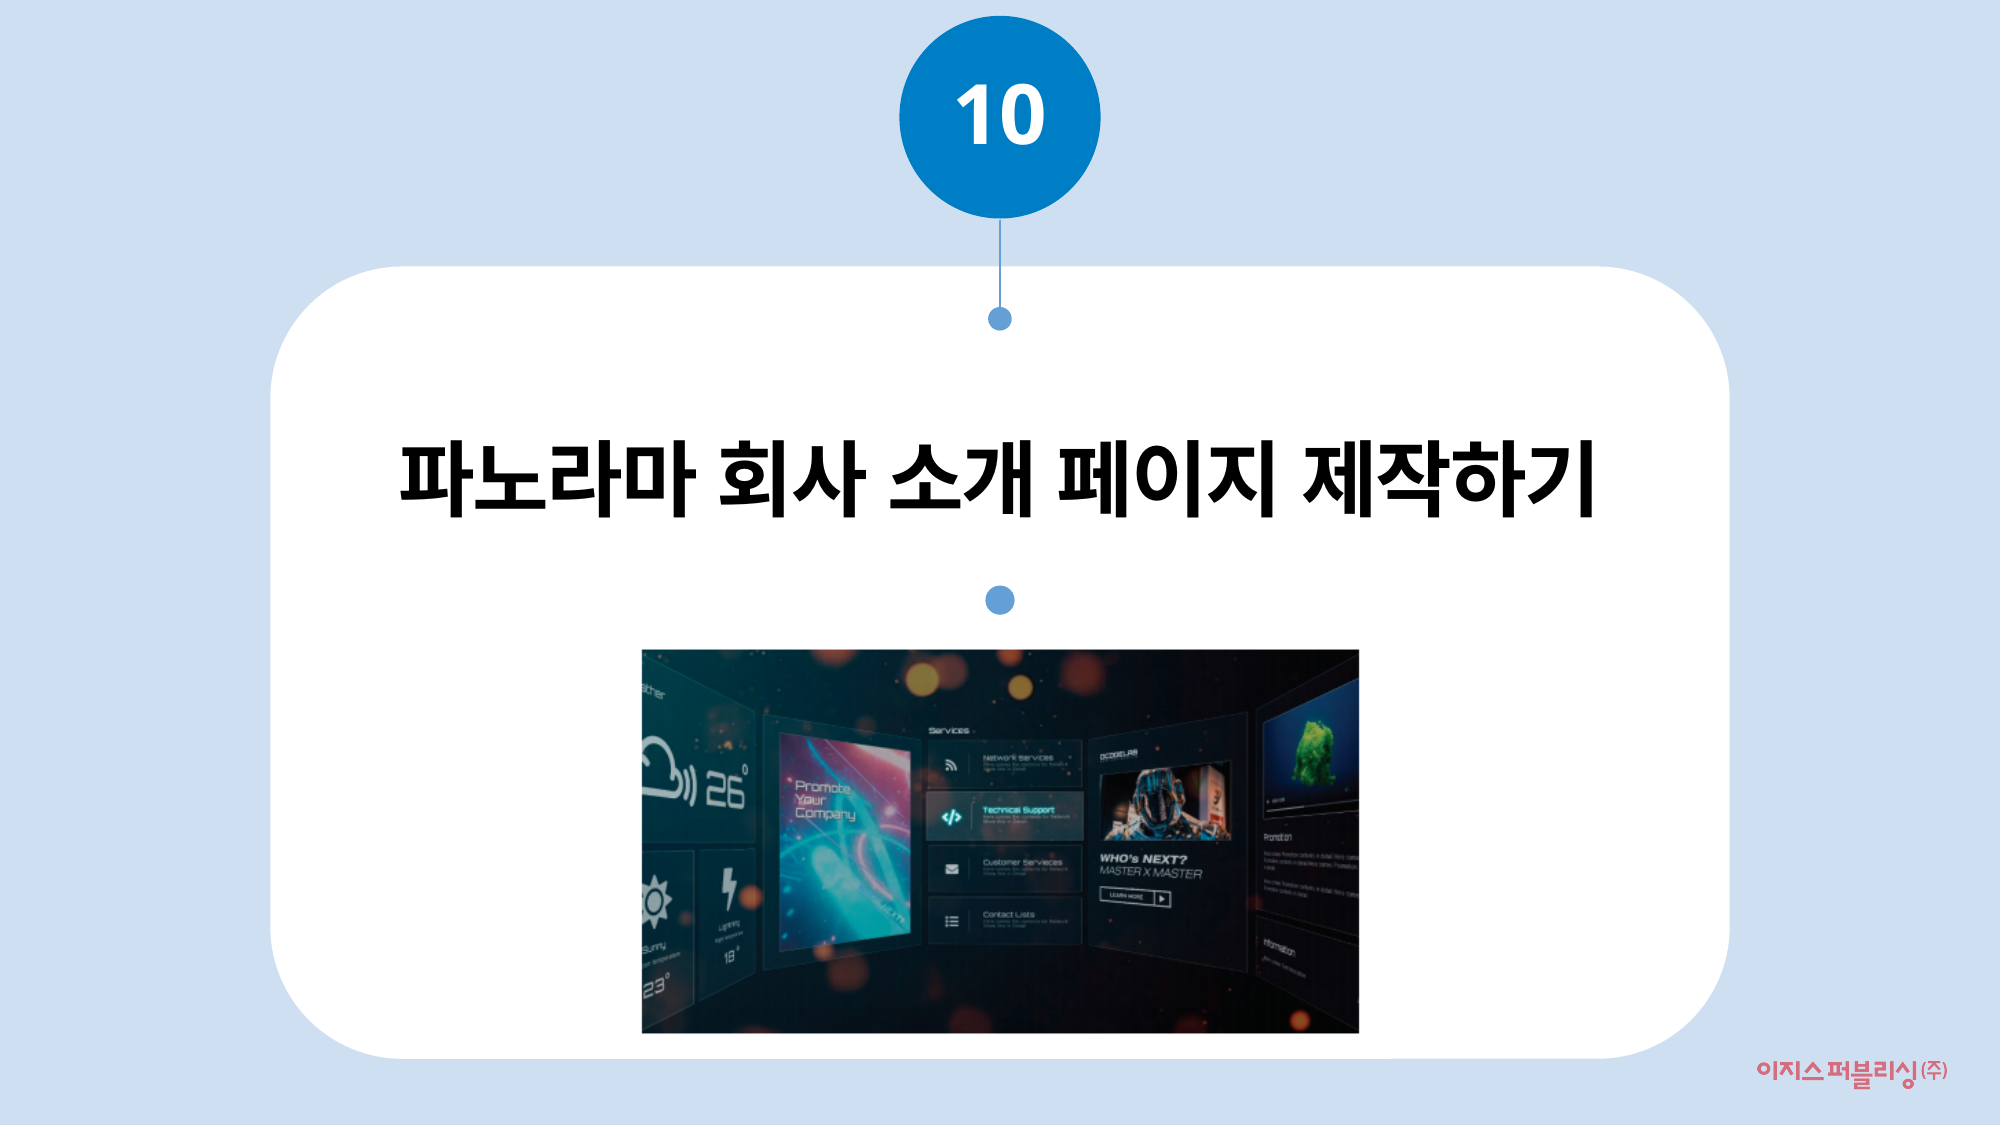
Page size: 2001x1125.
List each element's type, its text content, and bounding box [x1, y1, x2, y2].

picture [638, 646, 1362, 1035]
list 10 [891, 65, 1109, 157]
list 파노라마 회사 소개 페이지 제작하기 [308, 374, 1692, 537]
